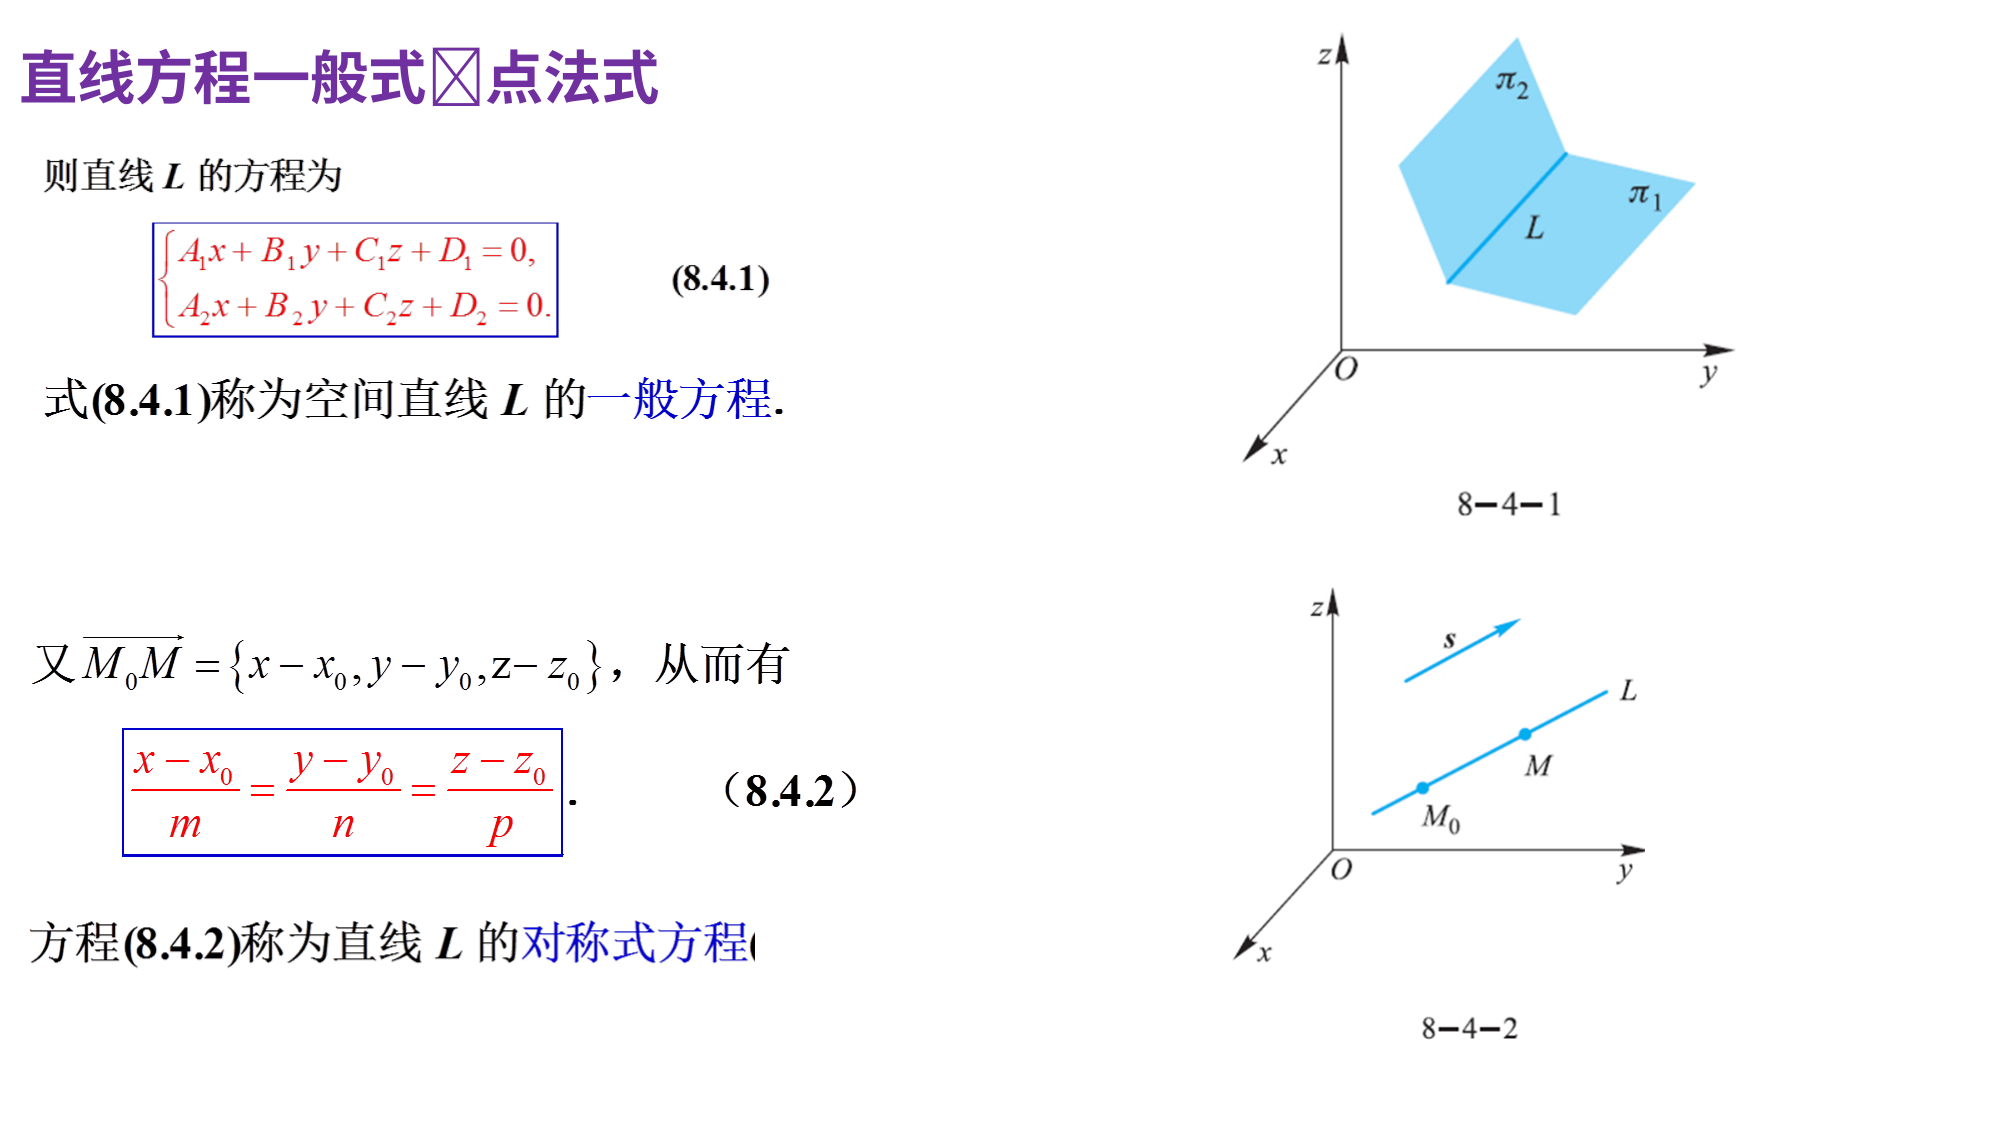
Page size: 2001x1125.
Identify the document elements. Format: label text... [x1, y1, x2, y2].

picture [1231, 27, 1738, 526]
picture [42, 146, 789, 449]
picture [1231, 586, 1646, 1047]
picture [27, 915, 756, 988]
title 直线方程一般式点法式 [4, 1, 703, 161]
picture [27, 621, 870, 872]
